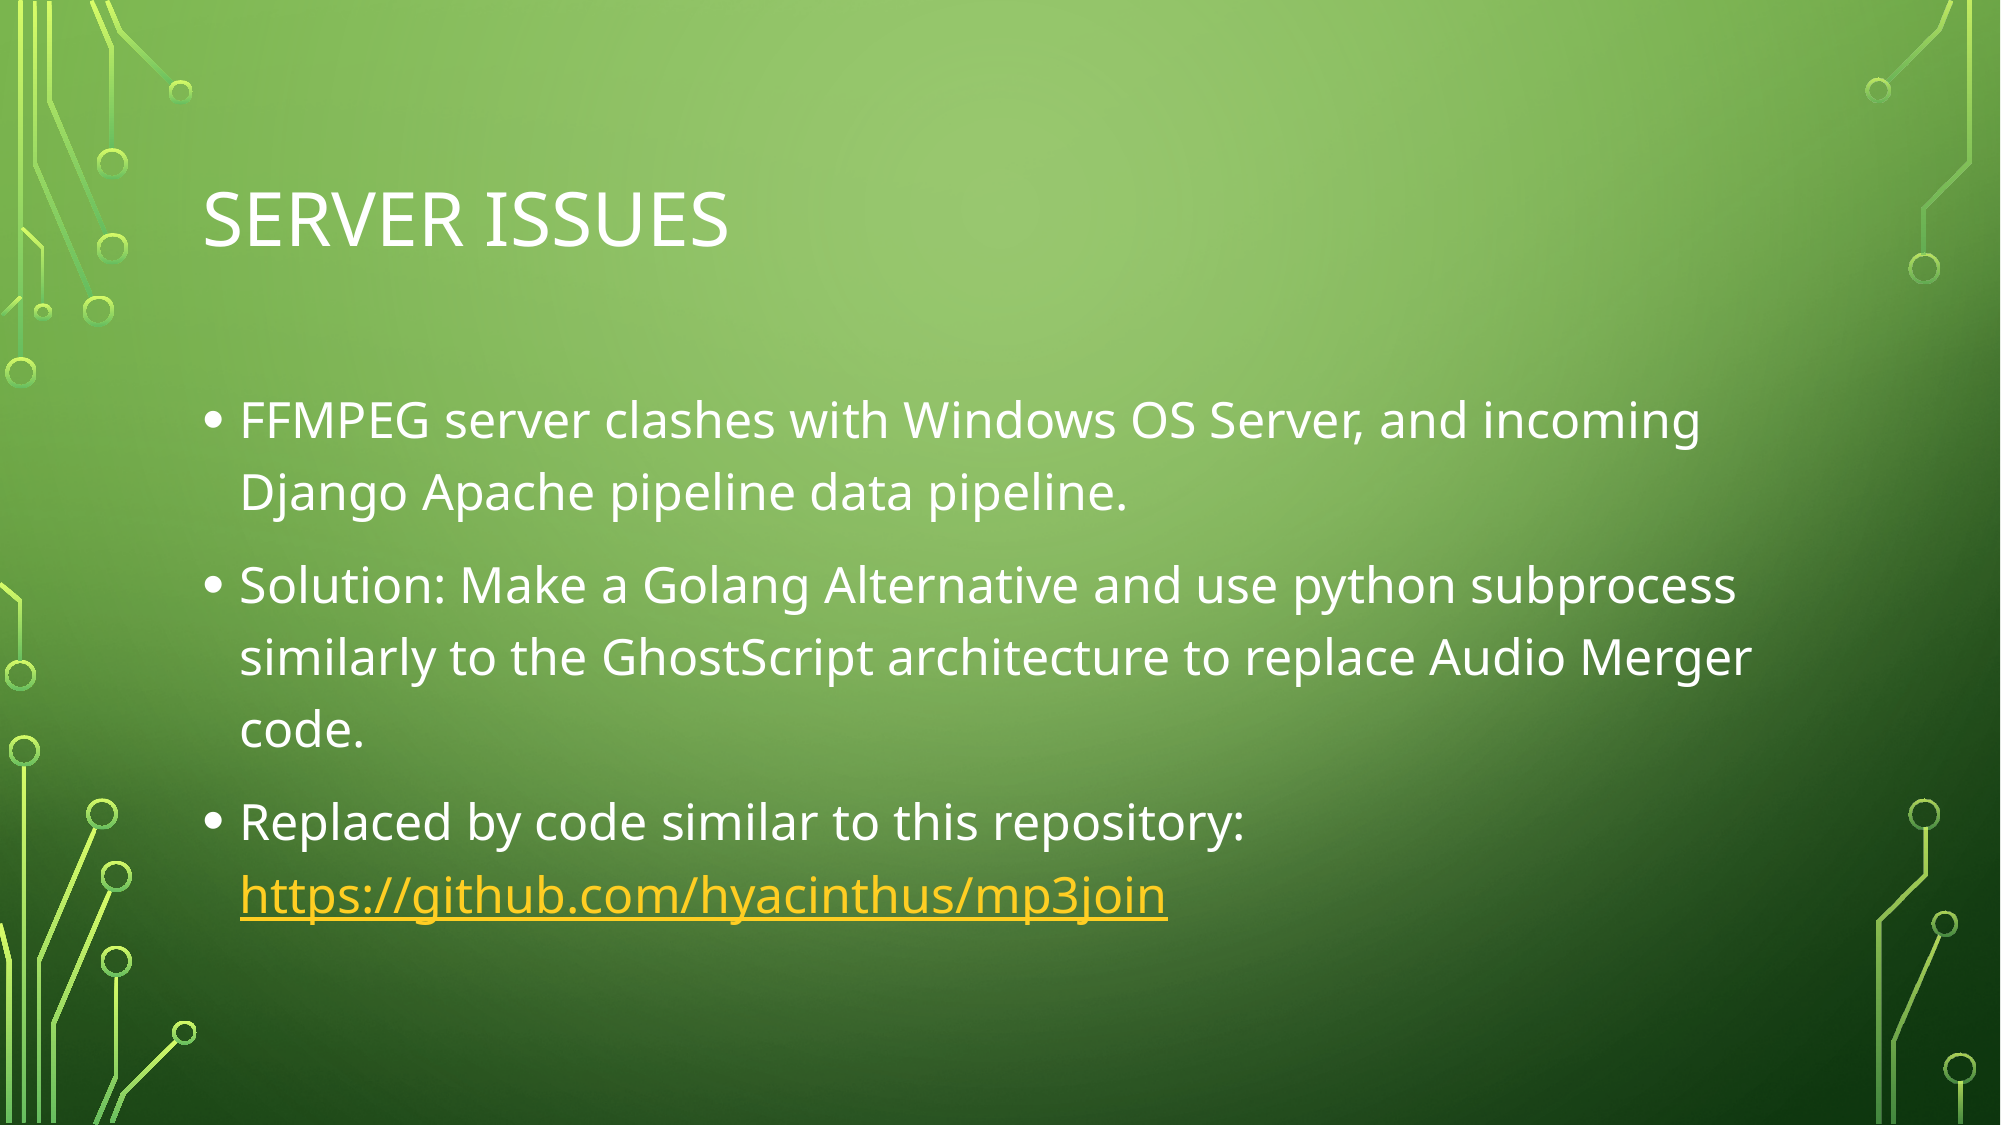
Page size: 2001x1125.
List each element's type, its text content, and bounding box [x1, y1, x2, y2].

list FFMPEG server clashes with Windows OS Server, and incoming Django Apache pipeline data pipeline. Solution: Make a Golang Alternative and use python subprocess similarly to the GhostScript architecture to replace Audio Merger code. Replaced by code similar to this repository: https://github.com/hyacinthus/mp3join [187, 369, 1813, 950]
title Server Issues [187, 101, 1813, 344]
